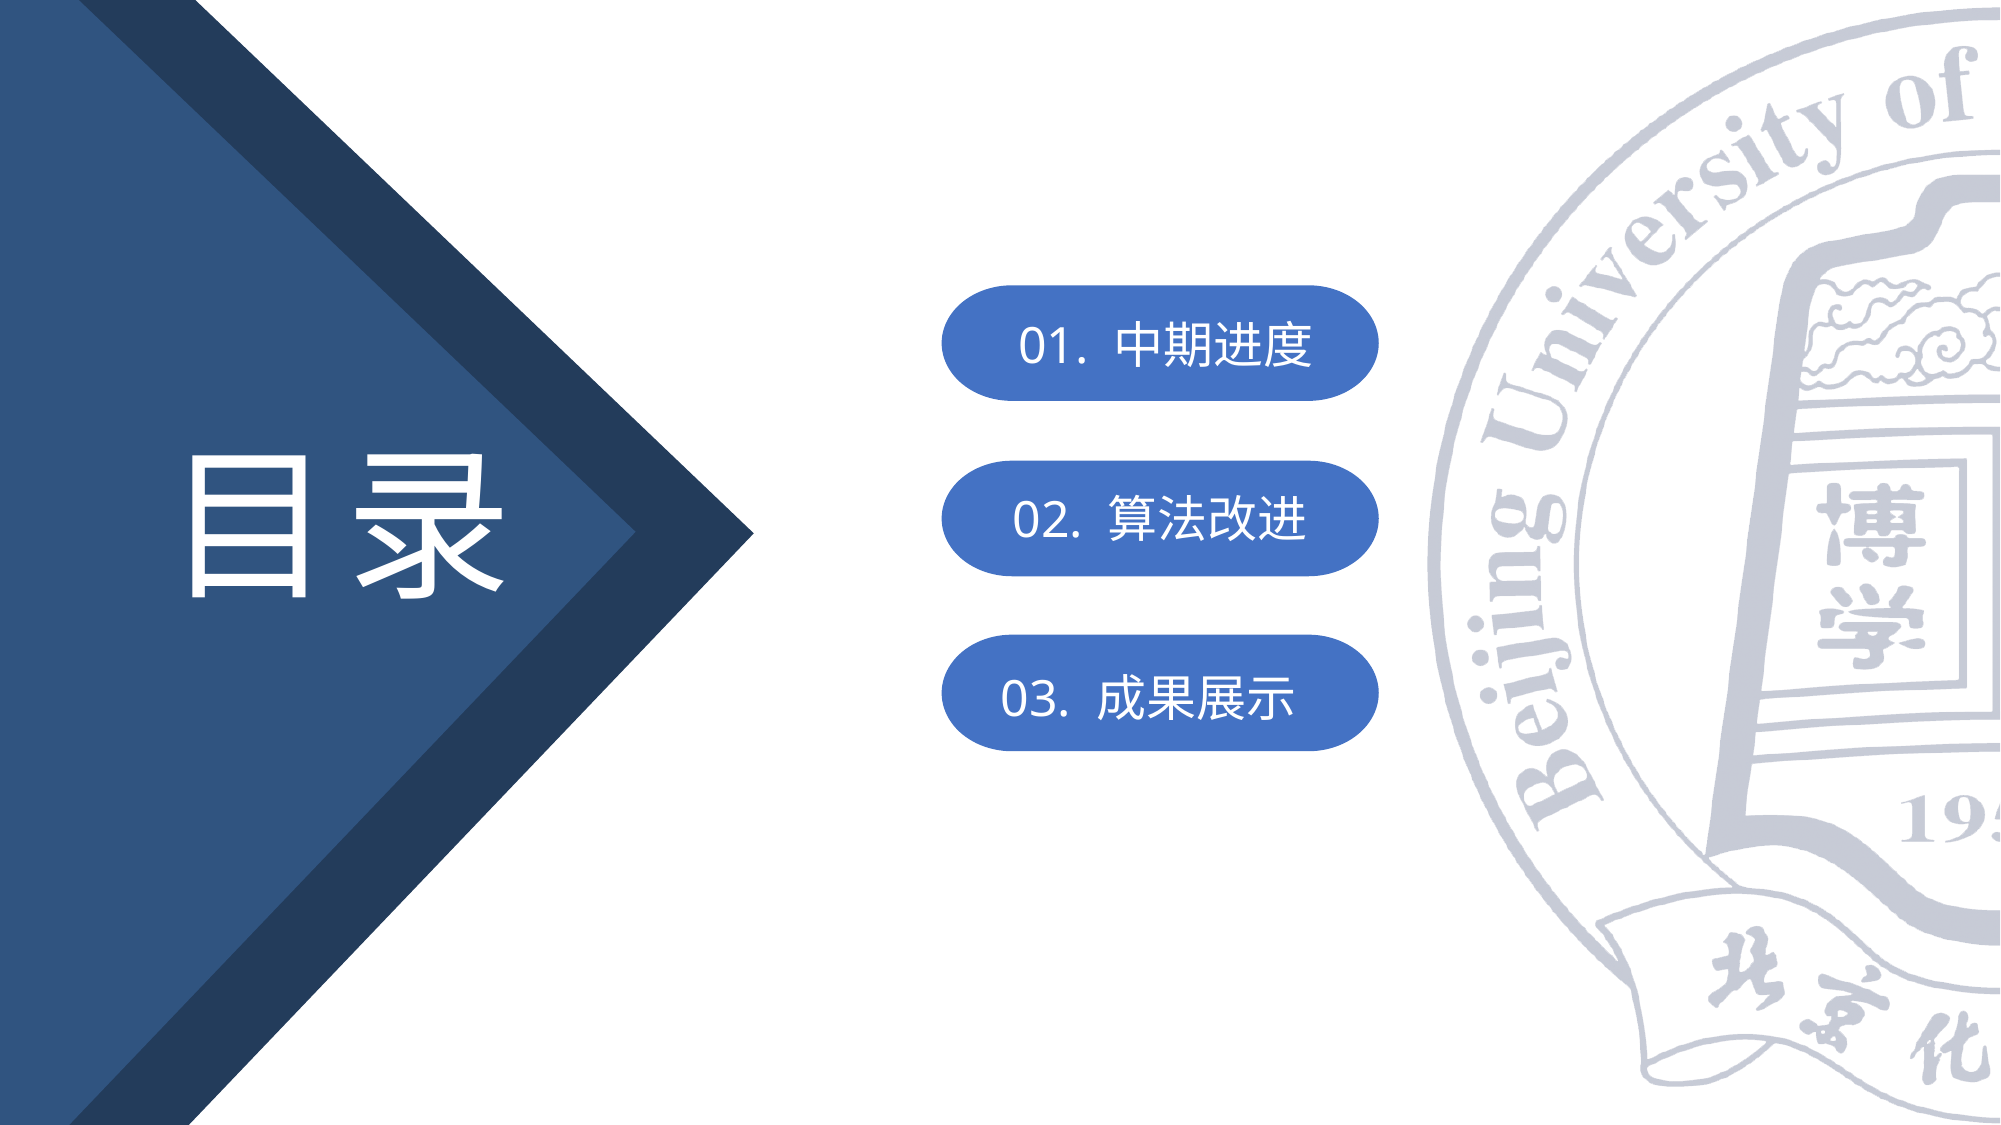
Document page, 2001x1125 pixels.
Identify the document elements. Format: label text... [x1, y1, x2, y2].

text_box [959, 733, 1362, 753]
text_box 01. 中期进度 [1003, 306, 1360, 381]
text_box [940, 284, 1380, 402]
text_box 03. 成果展示 [930, 661, 1368, 733]
text_box [956, 459, 1364, 481]
text_box [954, 553, 1367, 578]
text_box [951, 633, 1380, 726]
text_box 02. 算法改进 [941, 481, 1379, 553]
